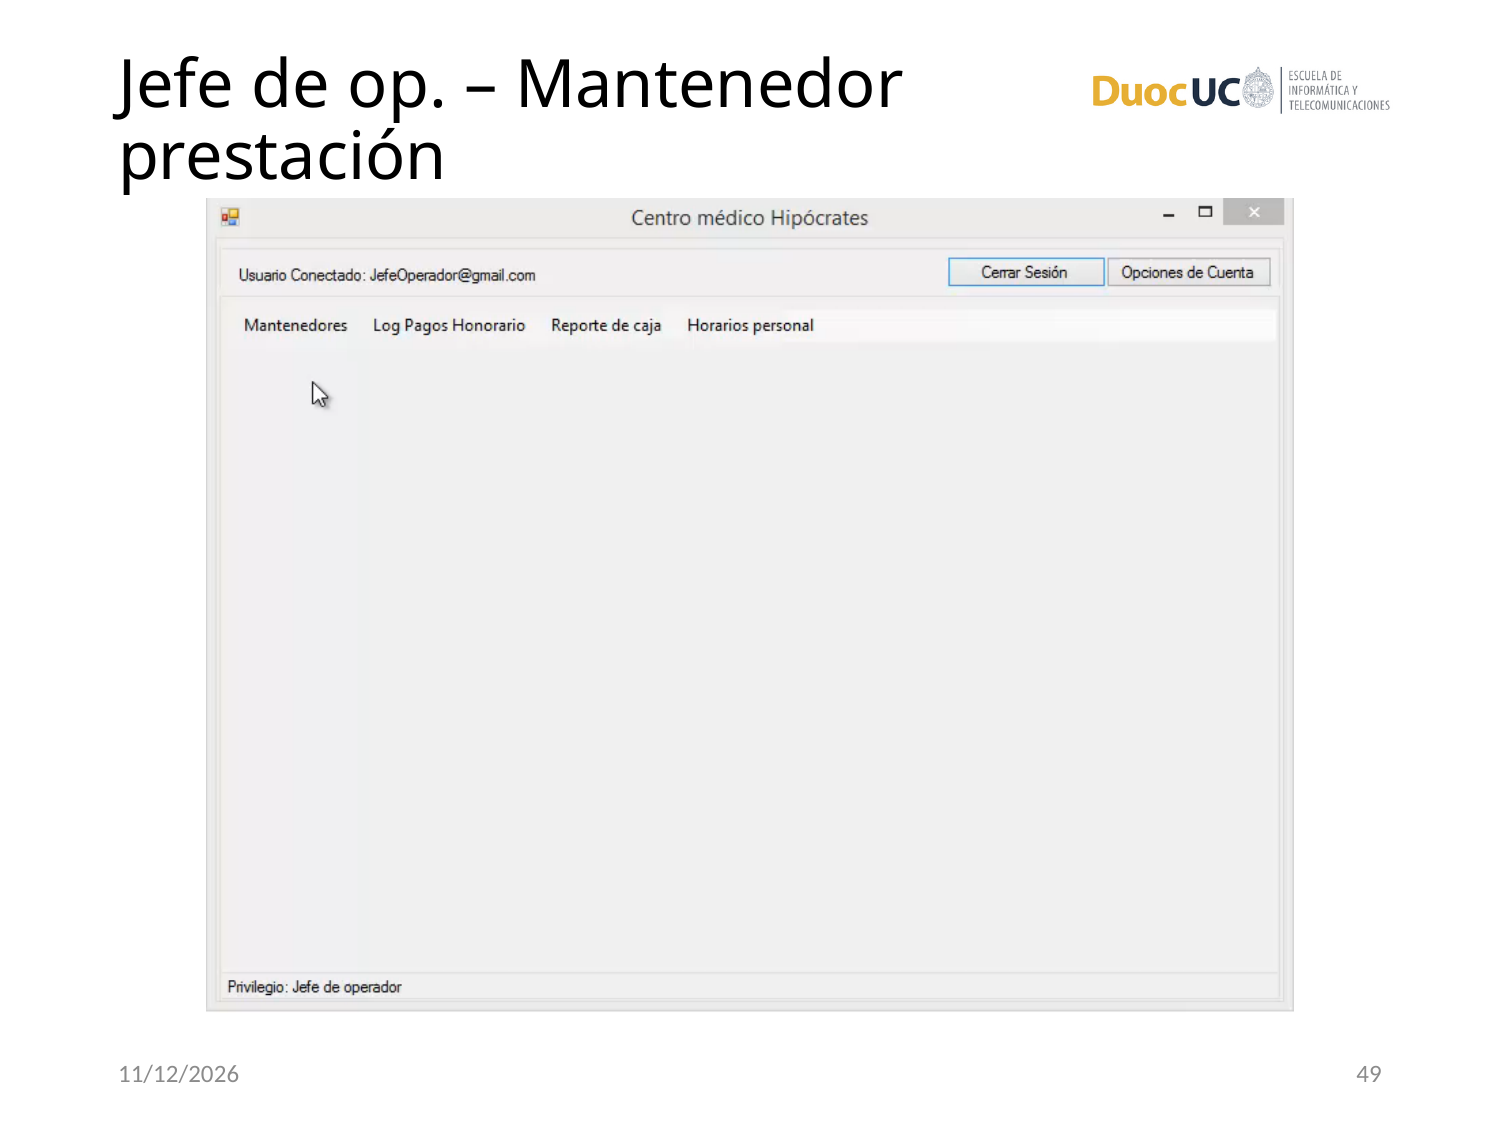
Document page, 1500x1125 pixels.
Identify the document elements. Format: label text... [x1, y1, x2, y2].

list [206, 197, 1294, 1014]
title Jefe de op. – Mantenedor prestación [103, 59, 959, 185]
picture [1085, 59, 1397, 118]
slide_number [103, 1042, 441, 1103]
slide_number 49 [1059, 1042, 1397, 1103]
